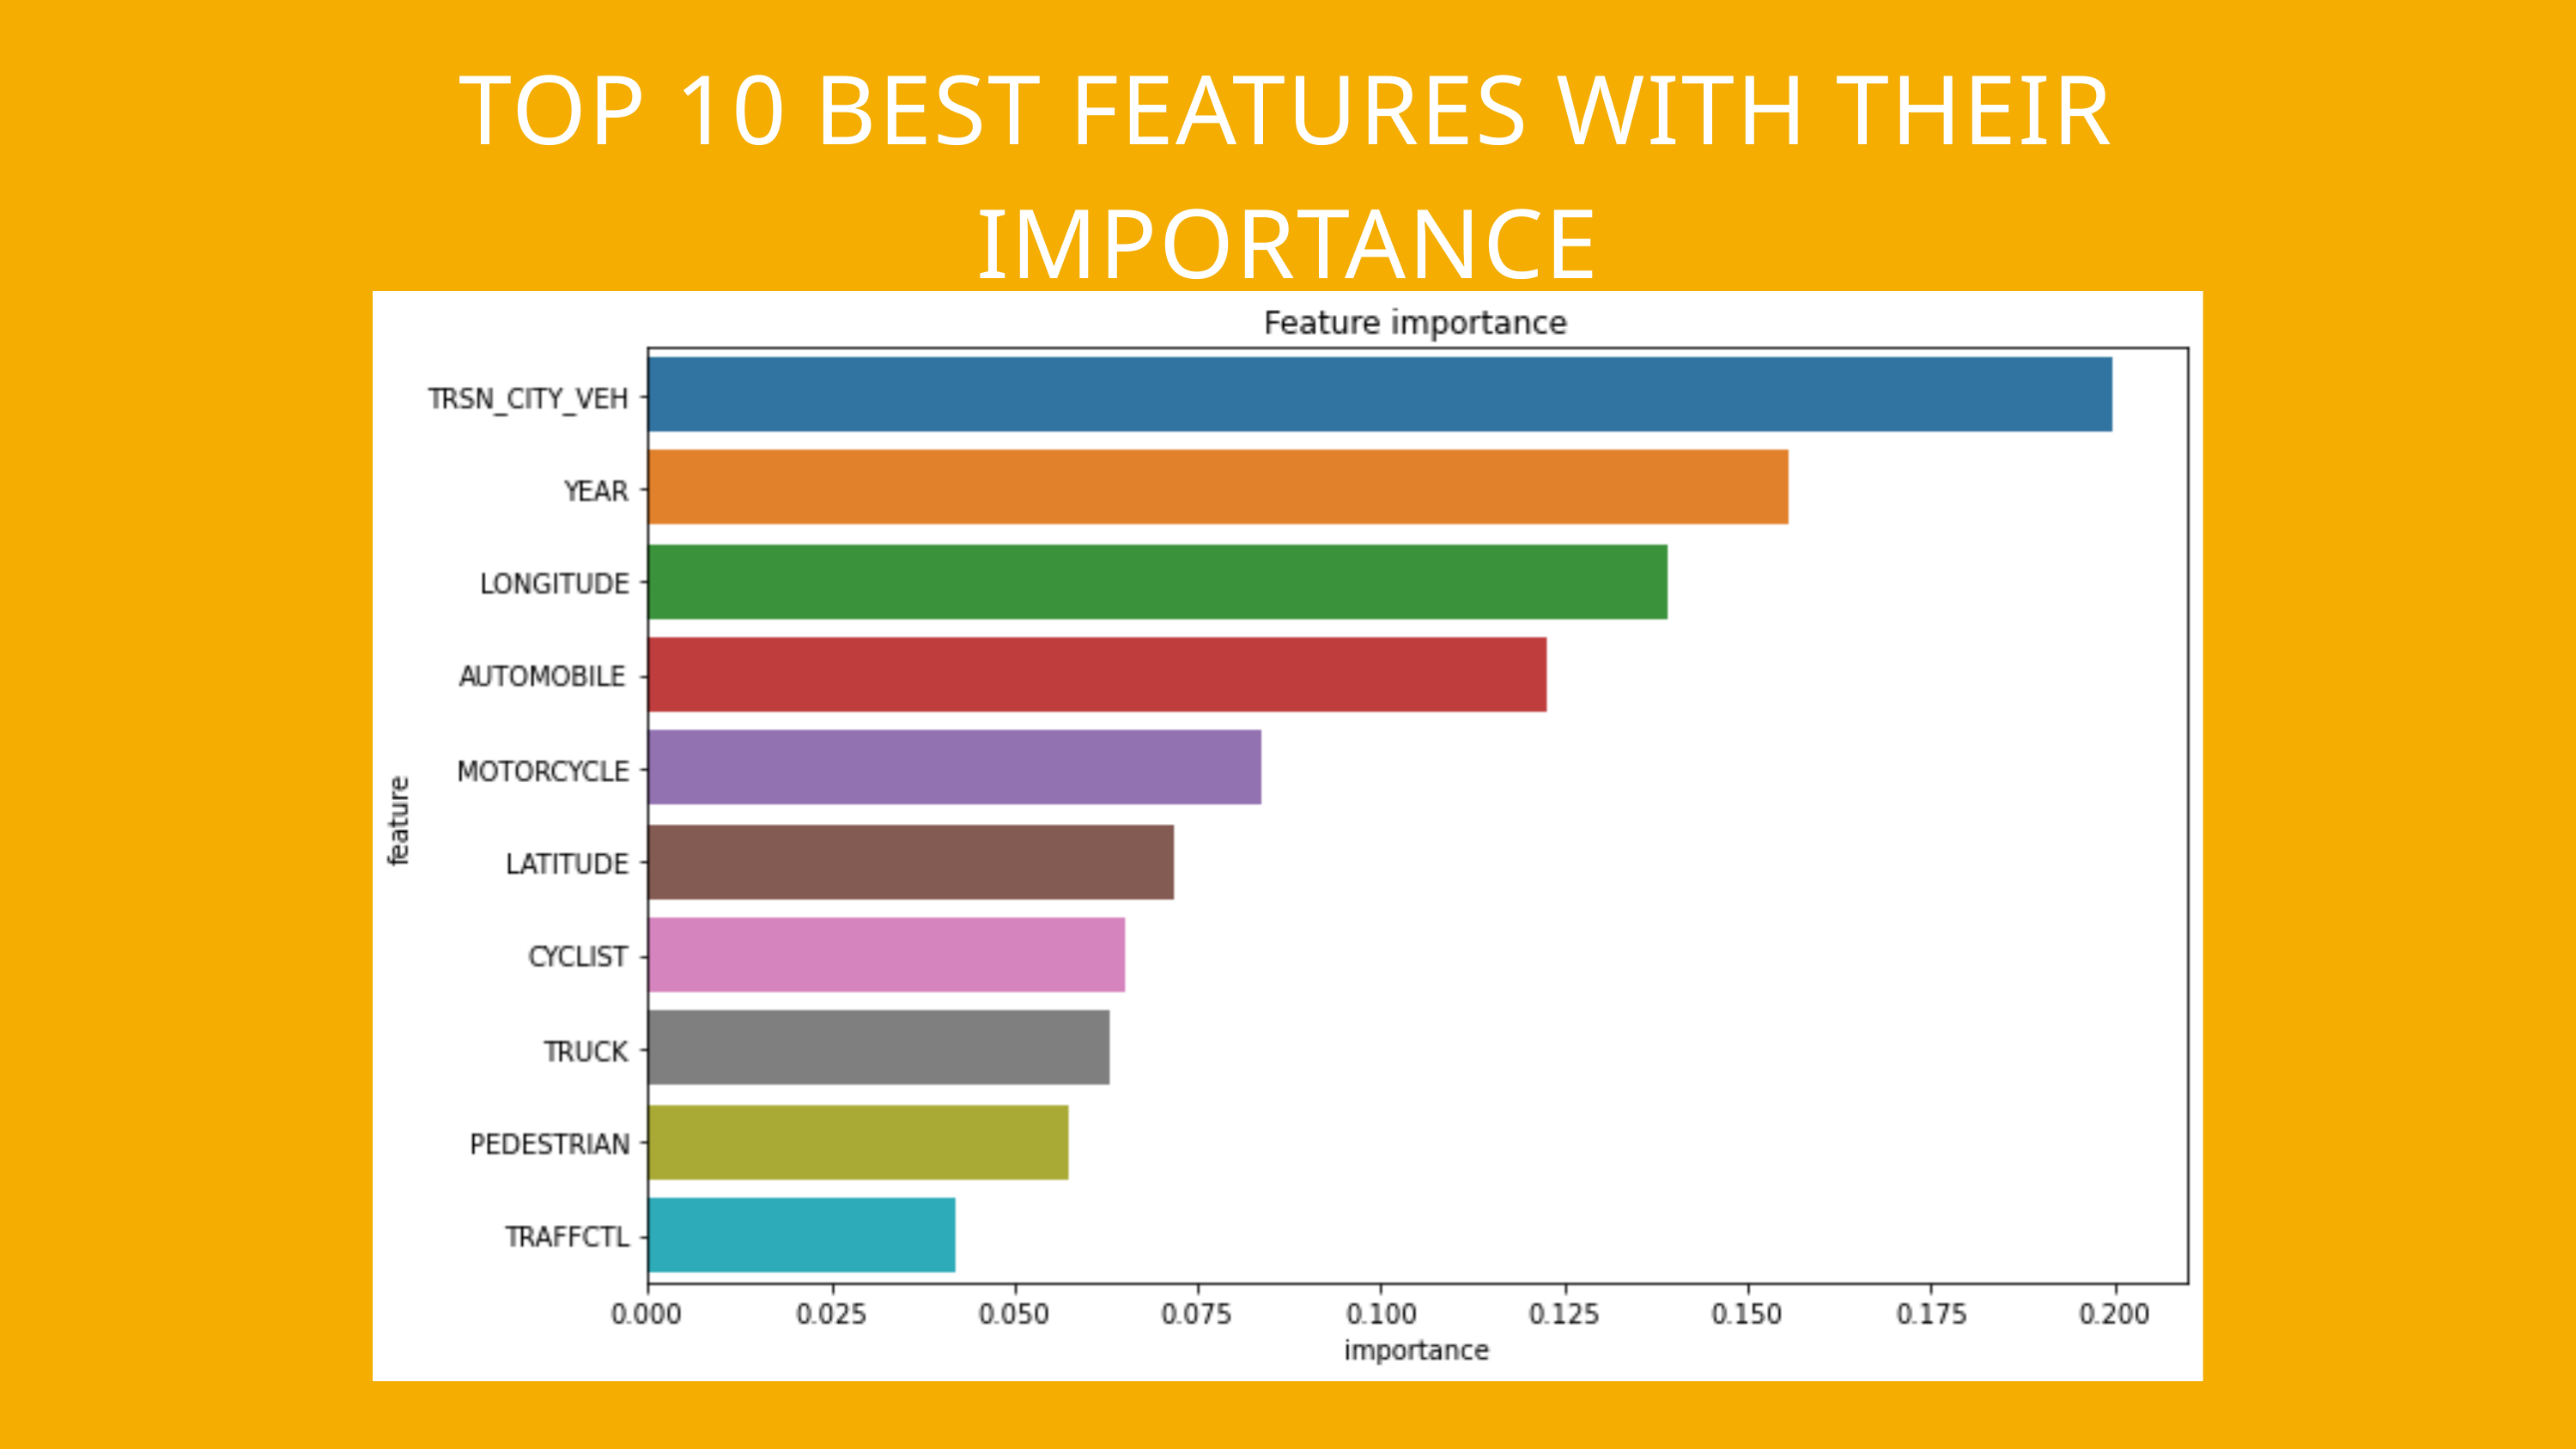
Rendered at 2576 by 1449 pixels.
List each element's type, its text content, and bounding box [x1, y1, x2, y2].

text_box [373, 299, 2203, 1381]
text_box TOP 10 BEST FEATURES WITH THEIR IMPORTANCE [269, 30, 2307, 299]
